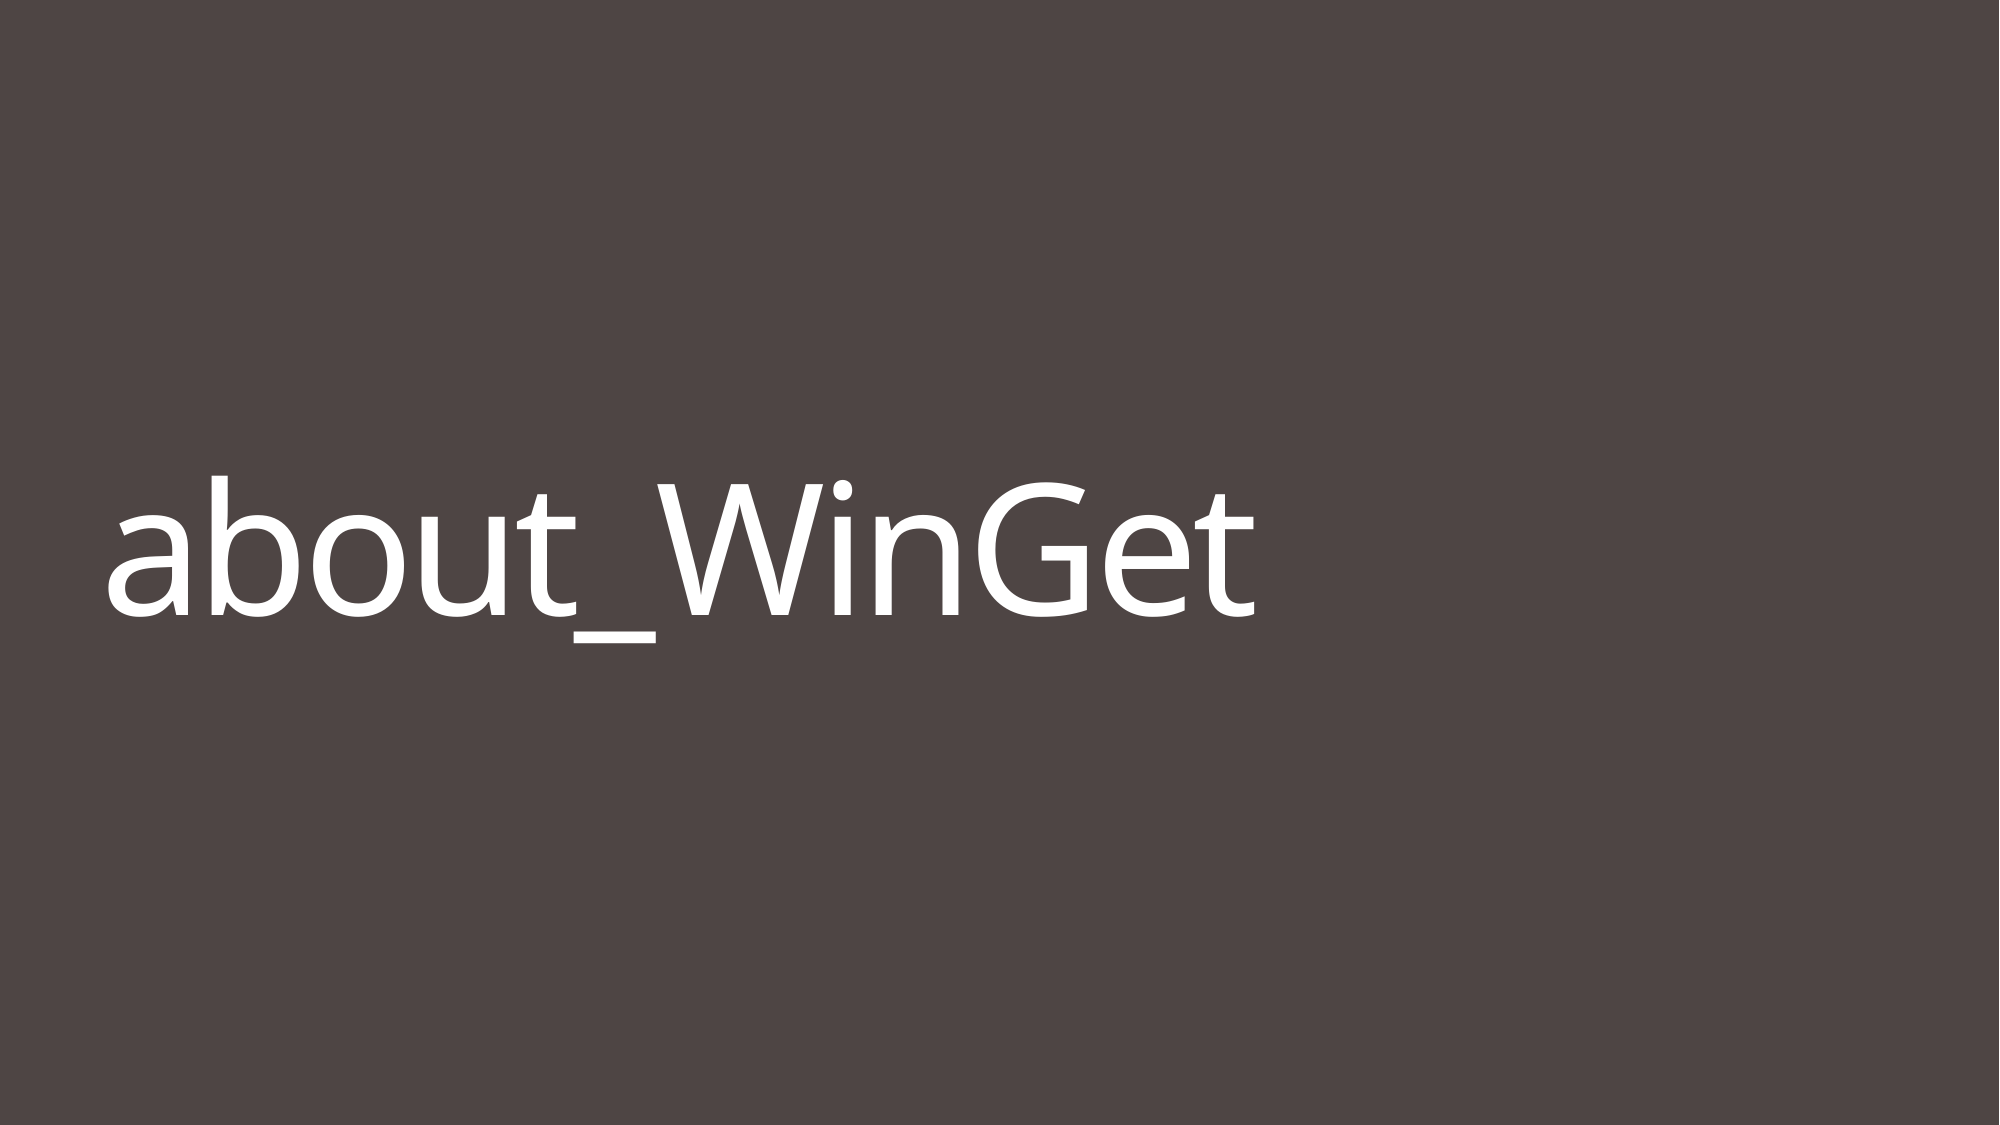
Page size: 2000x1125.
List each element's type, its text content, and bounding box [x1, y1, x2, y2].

title about_WinGet [85, 462, 1914, 663]
